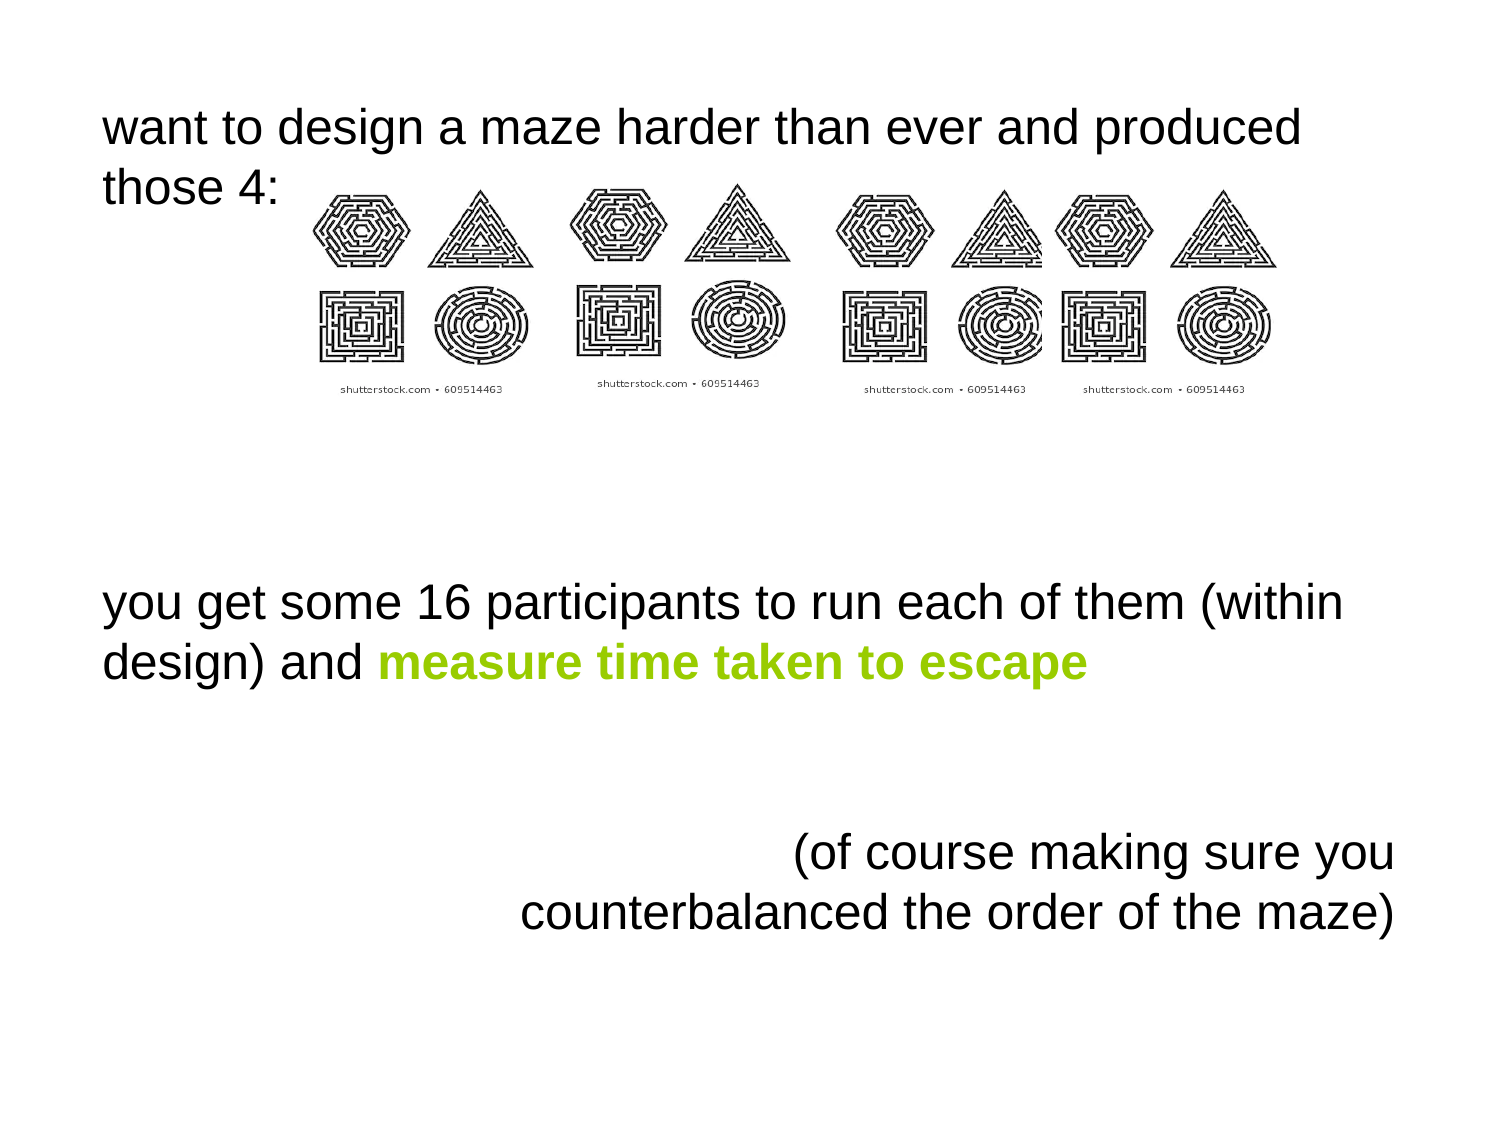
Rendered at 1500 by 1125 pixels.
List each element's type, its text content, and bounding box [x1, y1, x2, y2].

text_box (of course making sure you counterbalanced the order of the maze) [437, 812, 1411, 948]
text_box you get some 16 participants to run each of them (within design) and measure time taken to escape [87, 562, 1363, 698]
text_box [299, 170, 1285, 397]
text_box want to design a maze harder than ever and produced those 4: [87, 87, 1363, 223]
